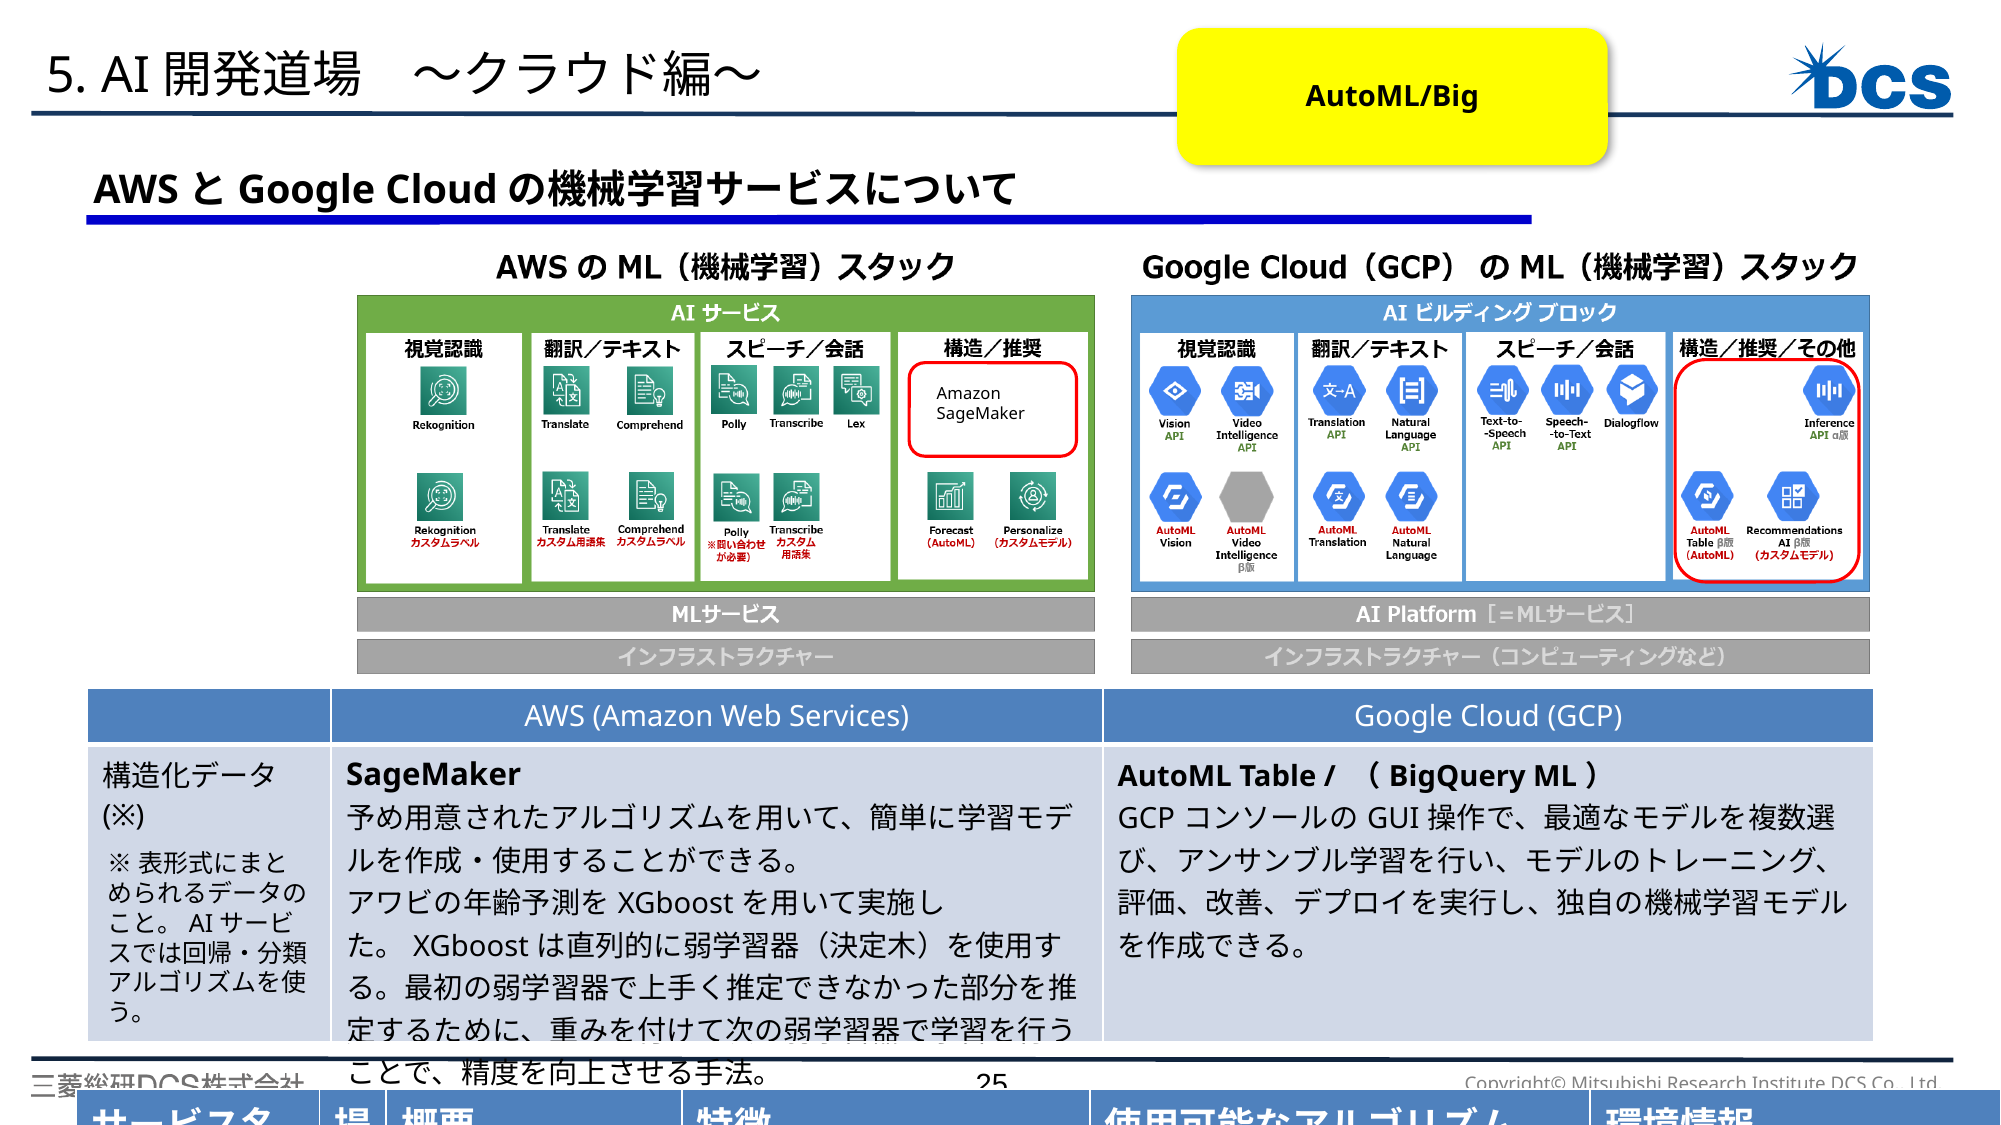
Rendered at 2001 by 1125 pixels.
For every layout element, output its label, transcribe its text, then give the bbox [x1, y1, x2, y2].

table_header 環境情報 [1591, 1090, 2000, 1125]
picture [31, 1073, 304, 1098]
table_cell 構造化データ (※) [88, 747, 330, 1041]
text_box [78, 156, 1544, 221]
table_header Google Cloud (GCP) [1104, 689, 1873, 742]
table_header 使用可能なアルゴリズム [1091, 1090, 1589, 1125]
text_box AutoML/Big [1177, 28, 1608, 166]
table_header 特徴 [683, 1090, 1089, 1125]
table_header 概要 [387, 1090, 681, 1125]
text_box ※表形式にまとめられるデータのこと。AIサービスでは回帰・分類アルゴリズムを使う。 [93, 839, 327, 1035]
table_cell SageMaker 予め用意されたアルゴリズムを用いて、簡単に学習モデルを作成・使用することができる。 アワビの年齢予測をXGboostを用いて実施した。XGboostは直列的に弱学習器（決定木）を使用する。最初の弱学習器で上手く推定できなかった部分を推定するために、重みを付けて次の弱学習器で学習を行うことで、精度を向上させる手法。 [332, 747, 1102, 1041]
table_header サービス名 [77, 1090, 319, 1125]
table_header [88, 689, 330, 742]
table_cell AutoML Table / （BigQuery ML） GCPコンソールのGUI操作で、最適なモデルを複数選び、アンサンブル学習を行い、モデルのトレーニング、評価、改善、デプロイを実行し、独自の機械学習モデルを作成できる。 [1104, 747, 1873, 1041]
table_header AWS (Amazon Web Services) [332, 689, 1102, 742]
table_header 提供元 [320, 1090, 385, 1125]
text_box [352, 247, 1875, 681]
